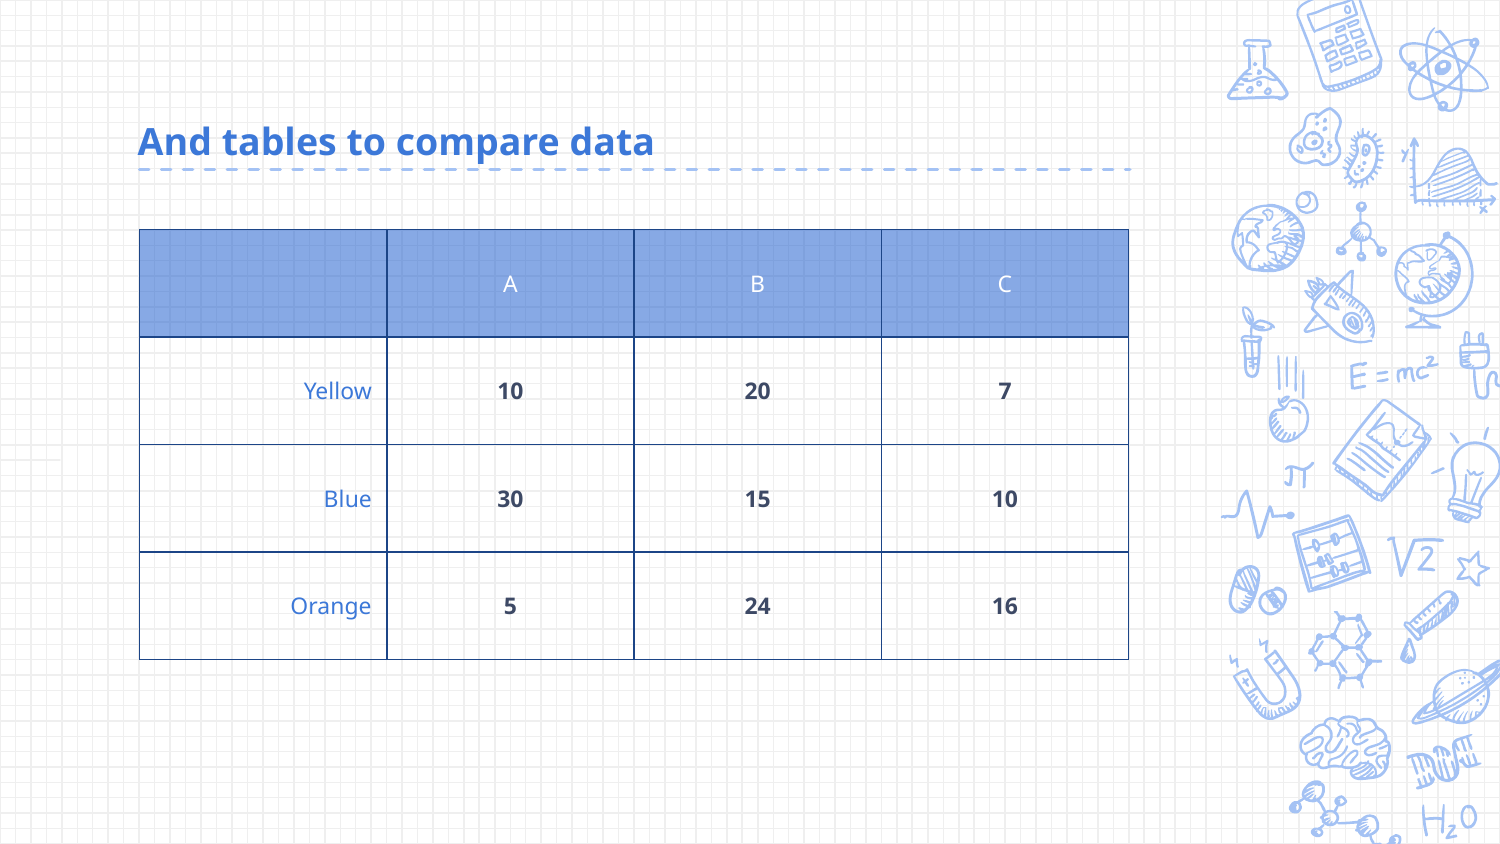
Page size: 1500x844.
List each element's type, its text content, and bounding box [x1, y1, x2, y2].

table_cell 16 [882, 553, 1128, 659]
table_cell 10 [388, 338, 633, 444]
table_cell 30 [388, 445, 633, 551]
table_cell Yellow [140, 338, 386, 444]
table_header C [882, 230, 1128, 336]
table_cell 20 [635, 338, 881, 444]
table_cell 5 [388, 553, 633, 659]
table_header B [635, 230, 881, 336]
title And tables to compare data [122, 36, 1130, 178]
table_cell 24 [635, 553, 881, 659]
table_header [140, 230, 386, 336]
table_cell Orange [140, 553, 386, 659]
table_cell Blue [140, 445, 386, 551]
table_cell 10 [882, 445, 1128, 551]
table_cell 7 [882, 338, 1128, 444]
table_header A [388, 230, 633, 336]
table_cell 15 [635, 445, 881, 551]
